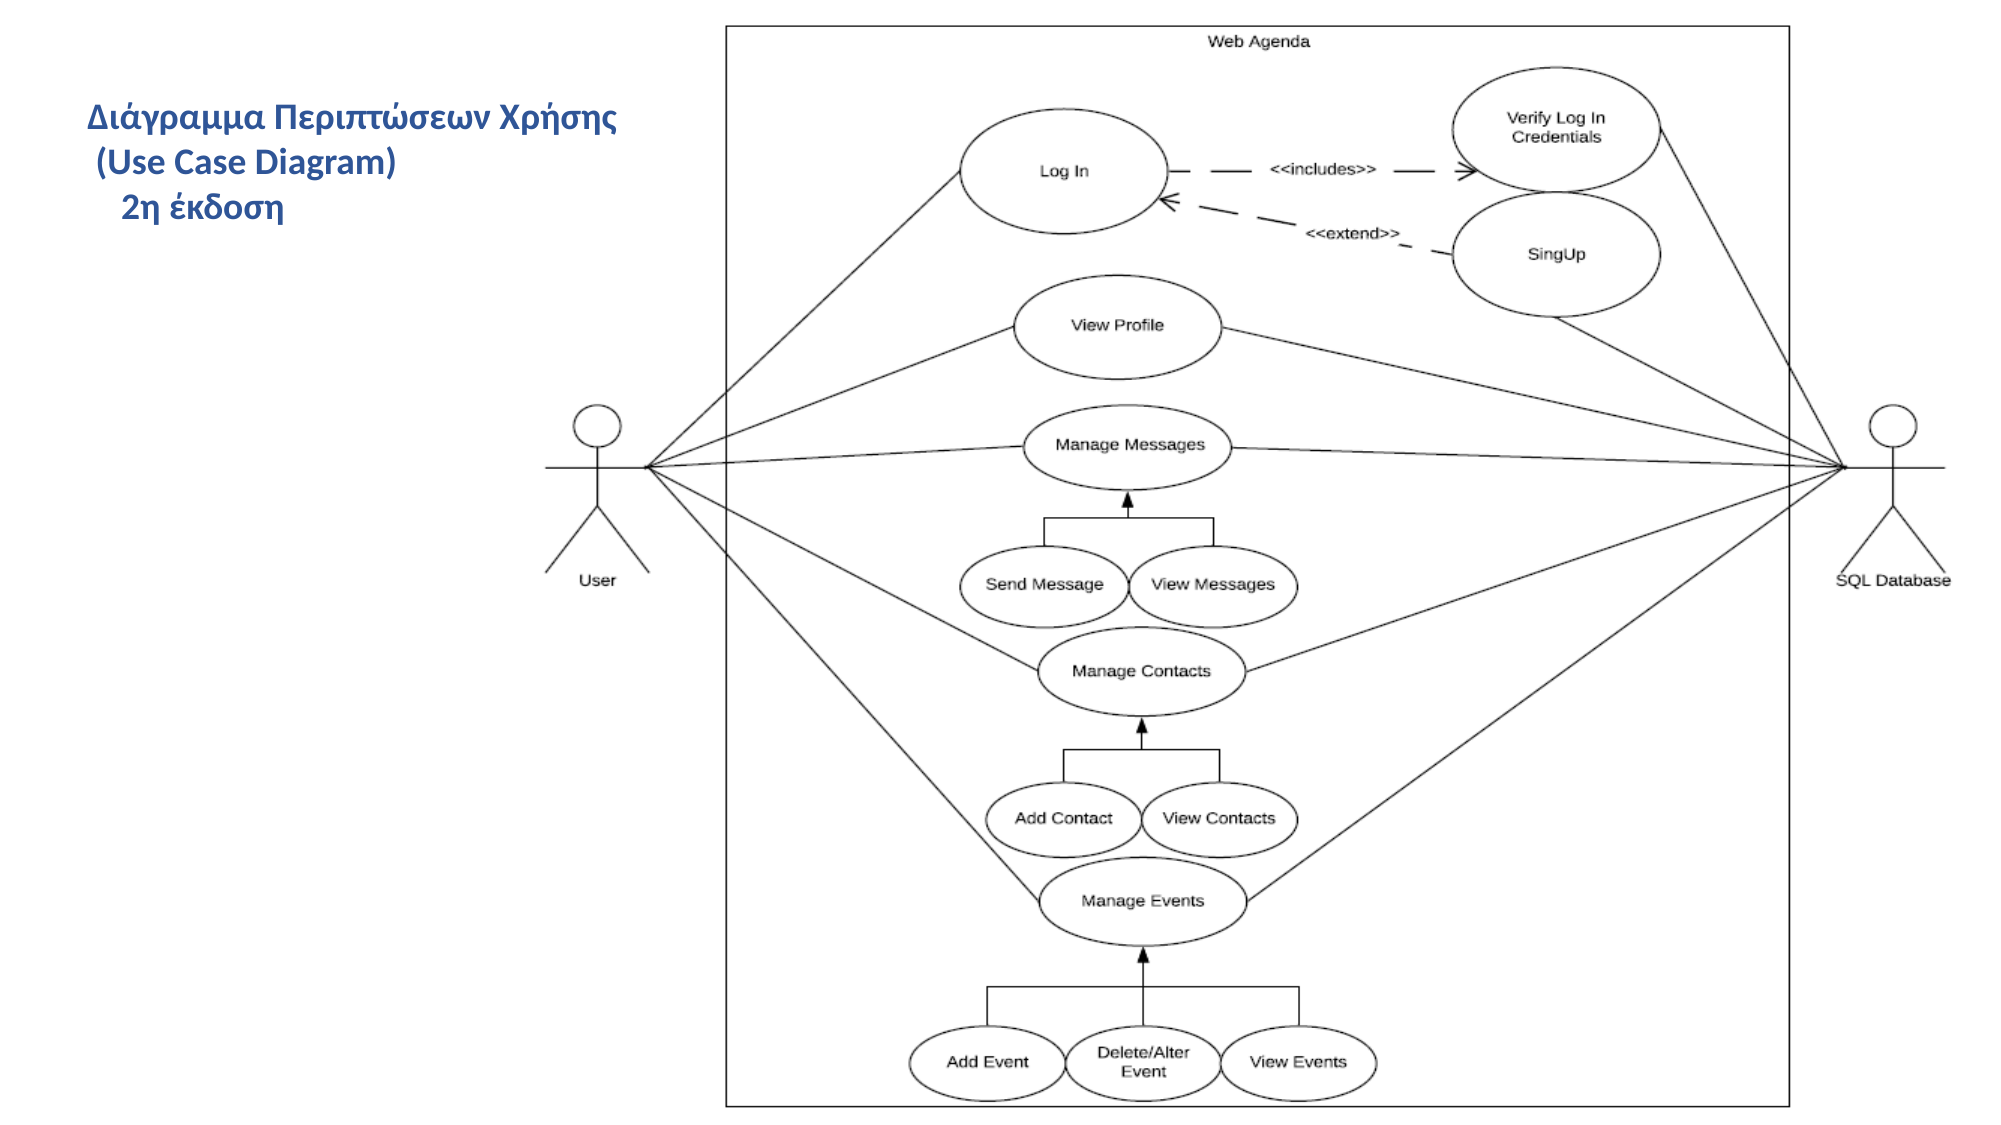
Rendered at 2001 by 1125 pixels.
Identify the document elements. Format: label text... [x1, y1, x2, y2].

picture [517, 0, 2000, 1125]
text_box Διάγραμμα Περιπτώσεων Χρήσης (Use Case Diagram) 2η έκδοση [72, 84, 517, 235]
